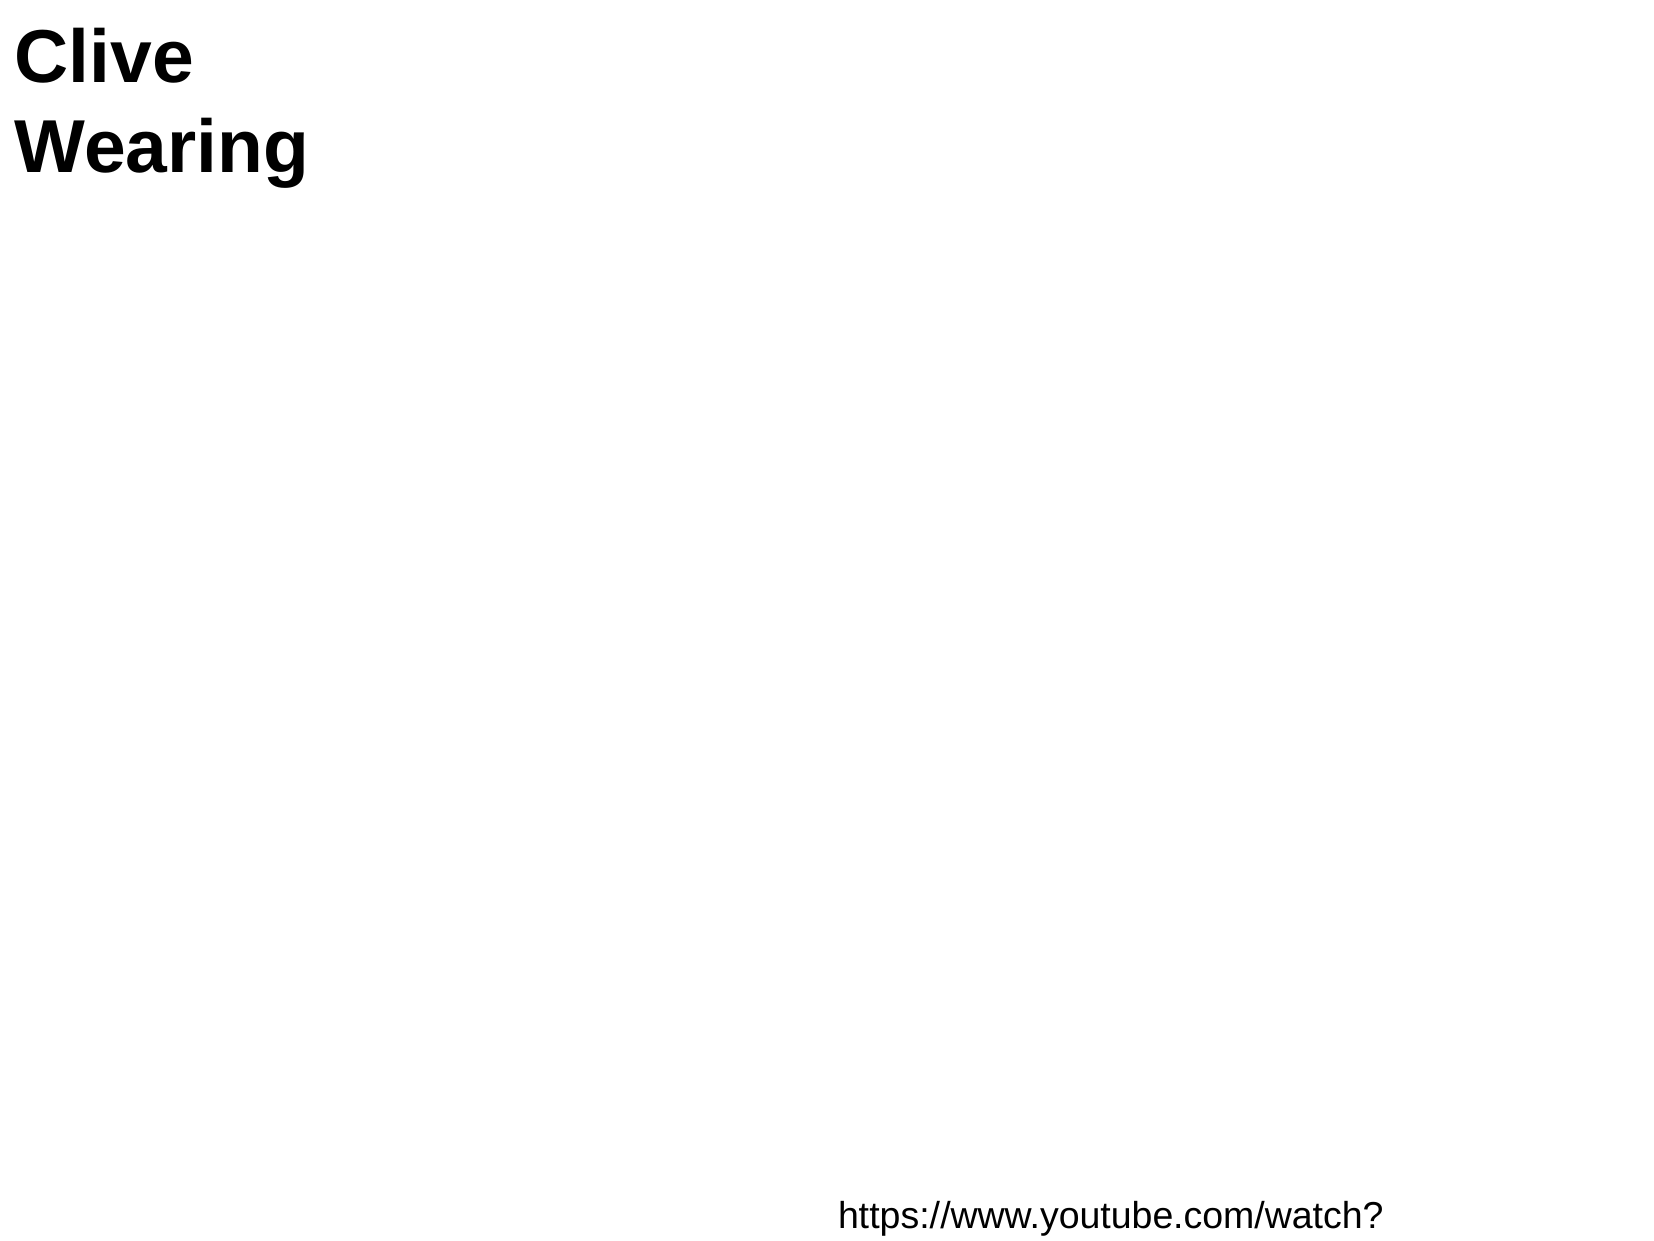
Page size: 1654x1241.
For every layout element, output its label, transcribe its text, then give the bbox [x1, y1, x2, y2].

text_box https://www.youtube.com/watch?v=Vwigmktix2Y [823, 1183, 1654, 1241]
text_box [82, 49, 1571, 257]
text_box Clive Wearing [0, 0, 524, 99]
